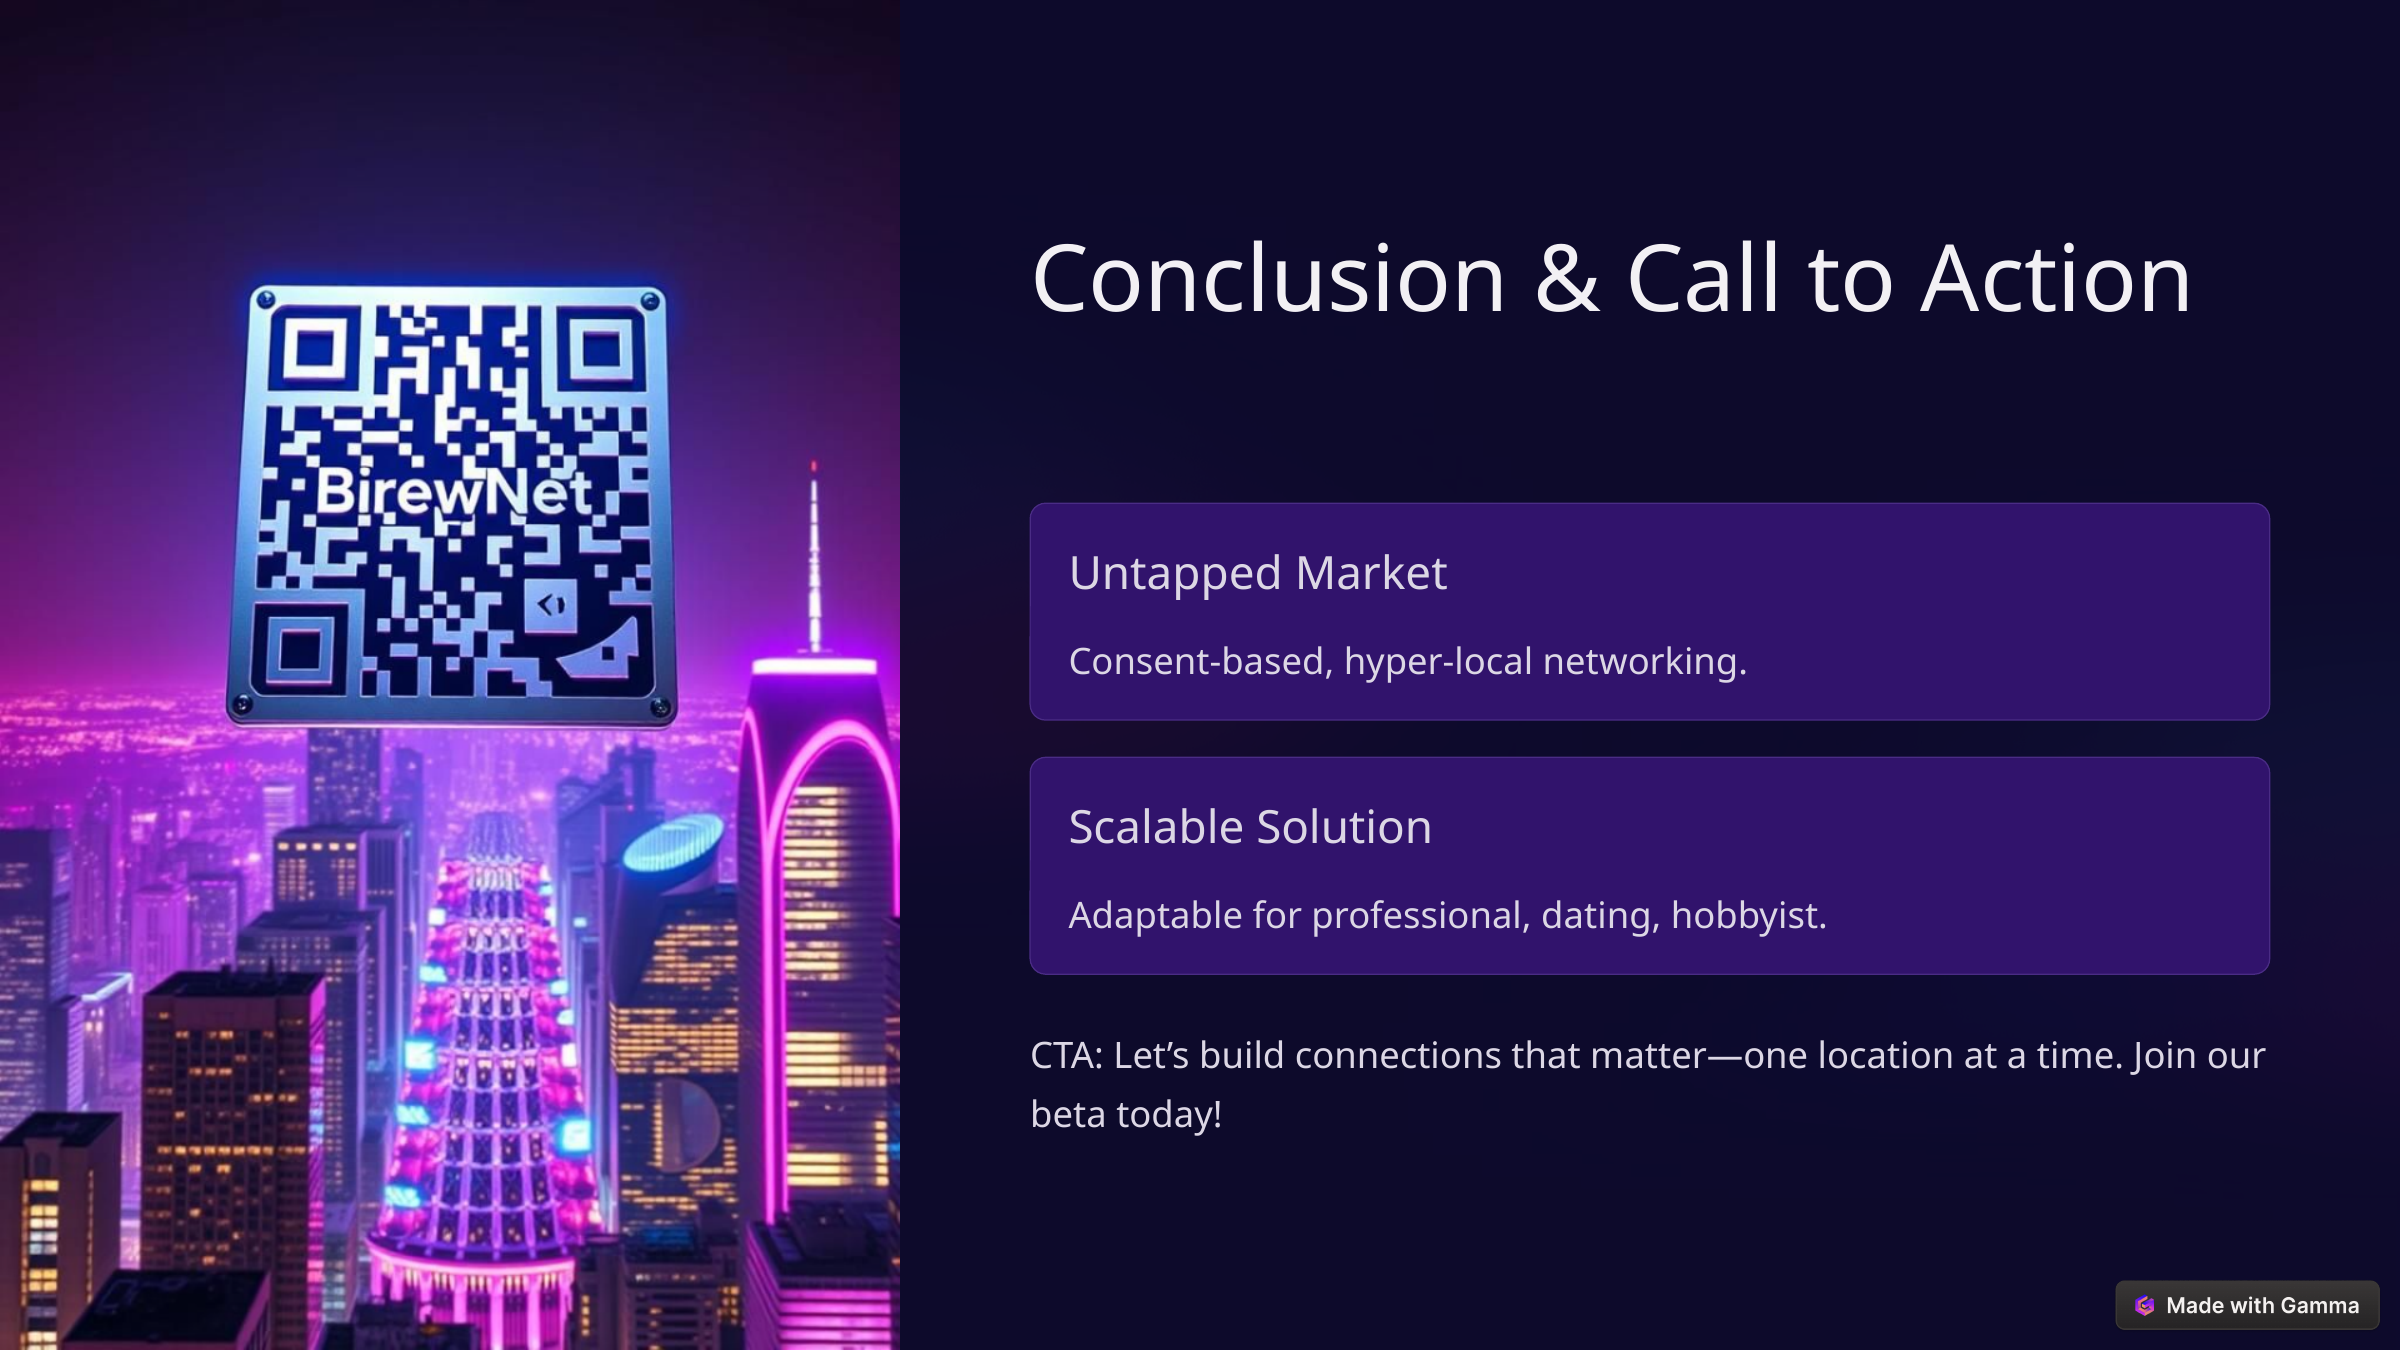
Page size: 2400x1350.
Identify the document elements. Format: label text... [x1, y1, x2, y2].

picture [0, 0, 900, 1350]
picture [2106, 1271, 2389, 1339]
text_box CTA: Let’s build connections that matter—one location at a time. Join our beta today! [1030, 1015, 2270, 1135]
text_box Consent-based, hyper-local networking. [1068, 622, 2232, 682]
text_box [1030, 503, 2270, 721]
text_box Scalable Solution [1068, 795, 1534, 854]
text_box [1030, 757, 2270, 975]
text_box Adaptable for professional, dating, hobbyist. [1068, 876, 2232, 936]
text_box Untapped Market [1068, 541, 1534, 600]
text_box Conclusion & Call to Action [1030, 214, 2270, 448]
